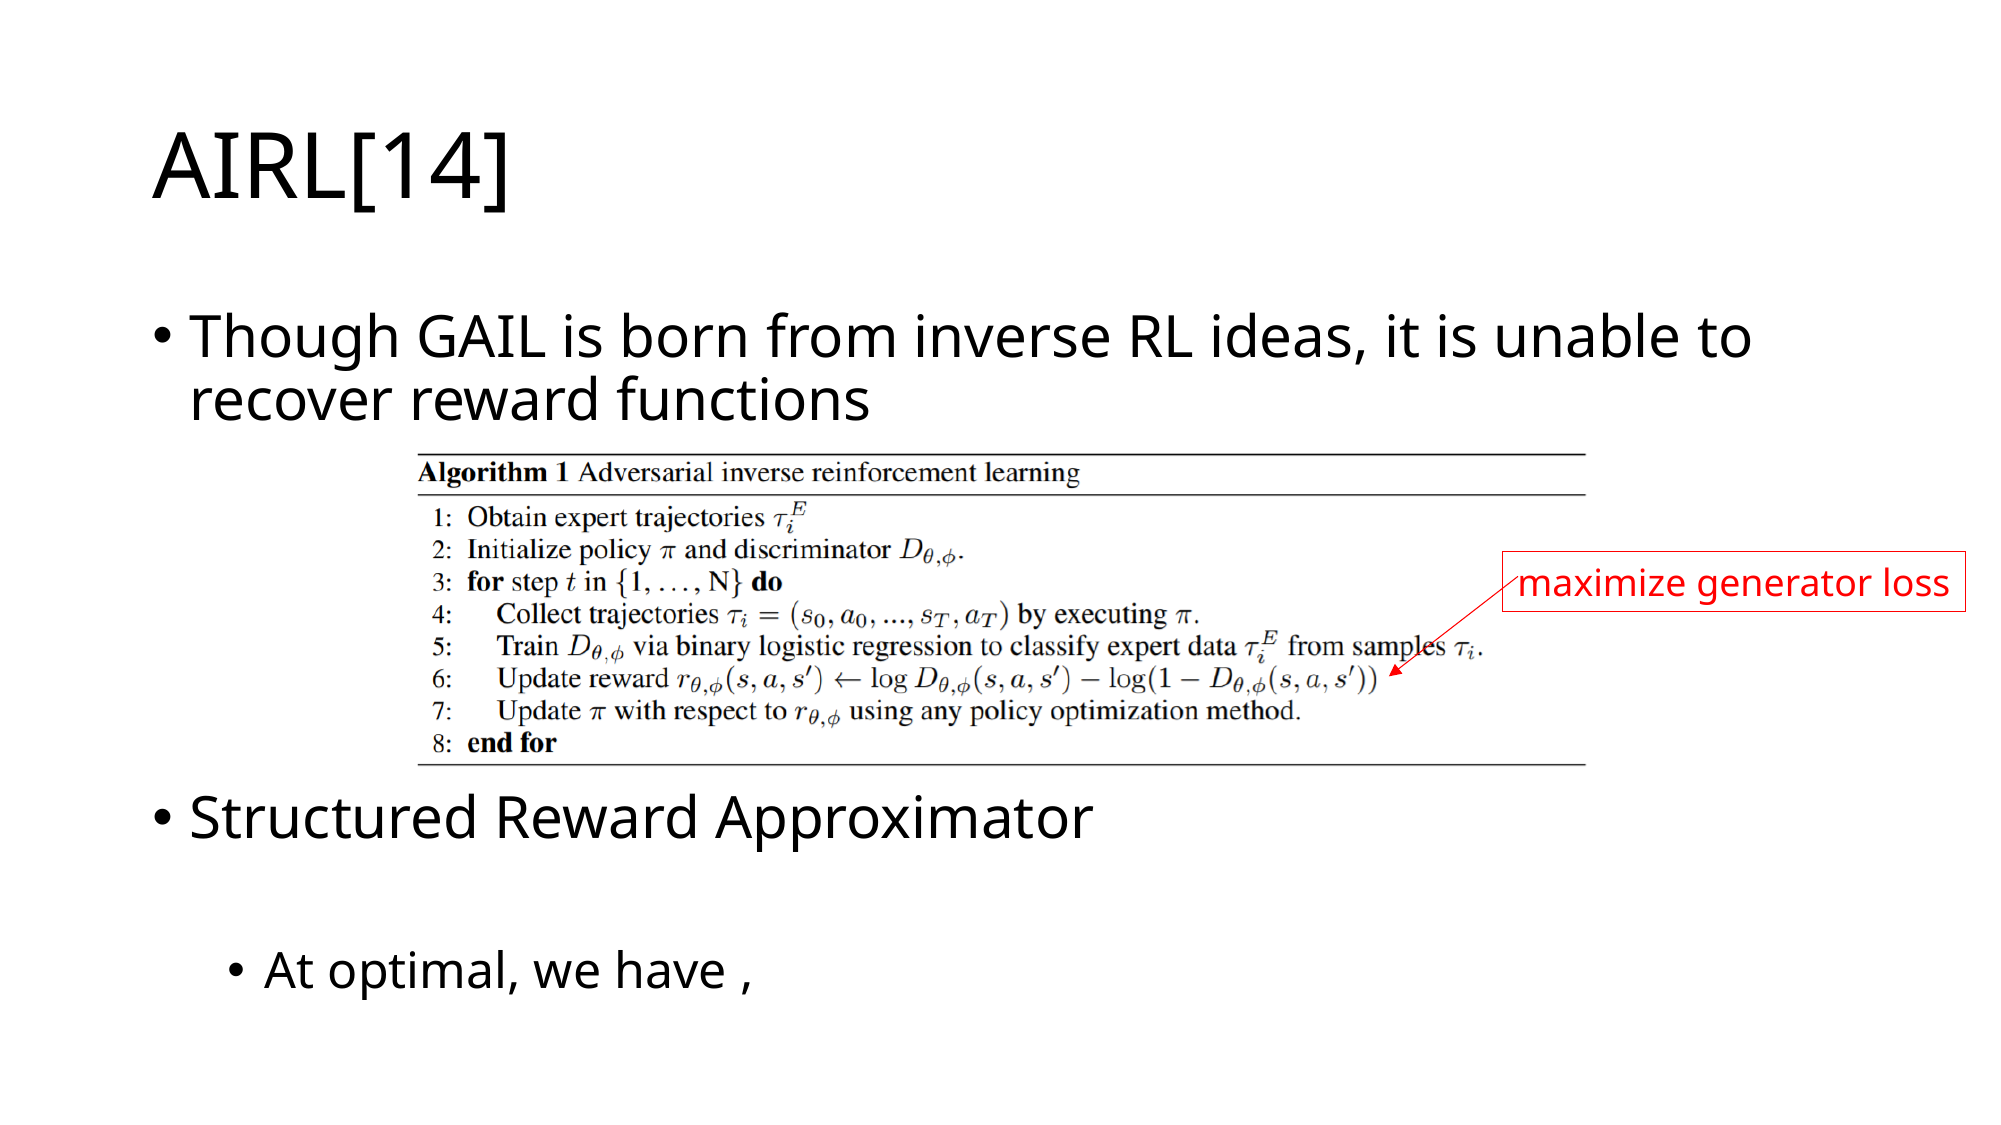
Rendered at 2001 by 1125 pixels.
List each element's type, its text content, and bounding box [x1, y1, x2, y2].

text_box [1388, 576, 1518, 677]
title AIRL[14] [137, 59, 1863, 278]
picture [401, 446, 1599, 778]
text_box maximize generator loss [1599, 551, 1966, 612]
